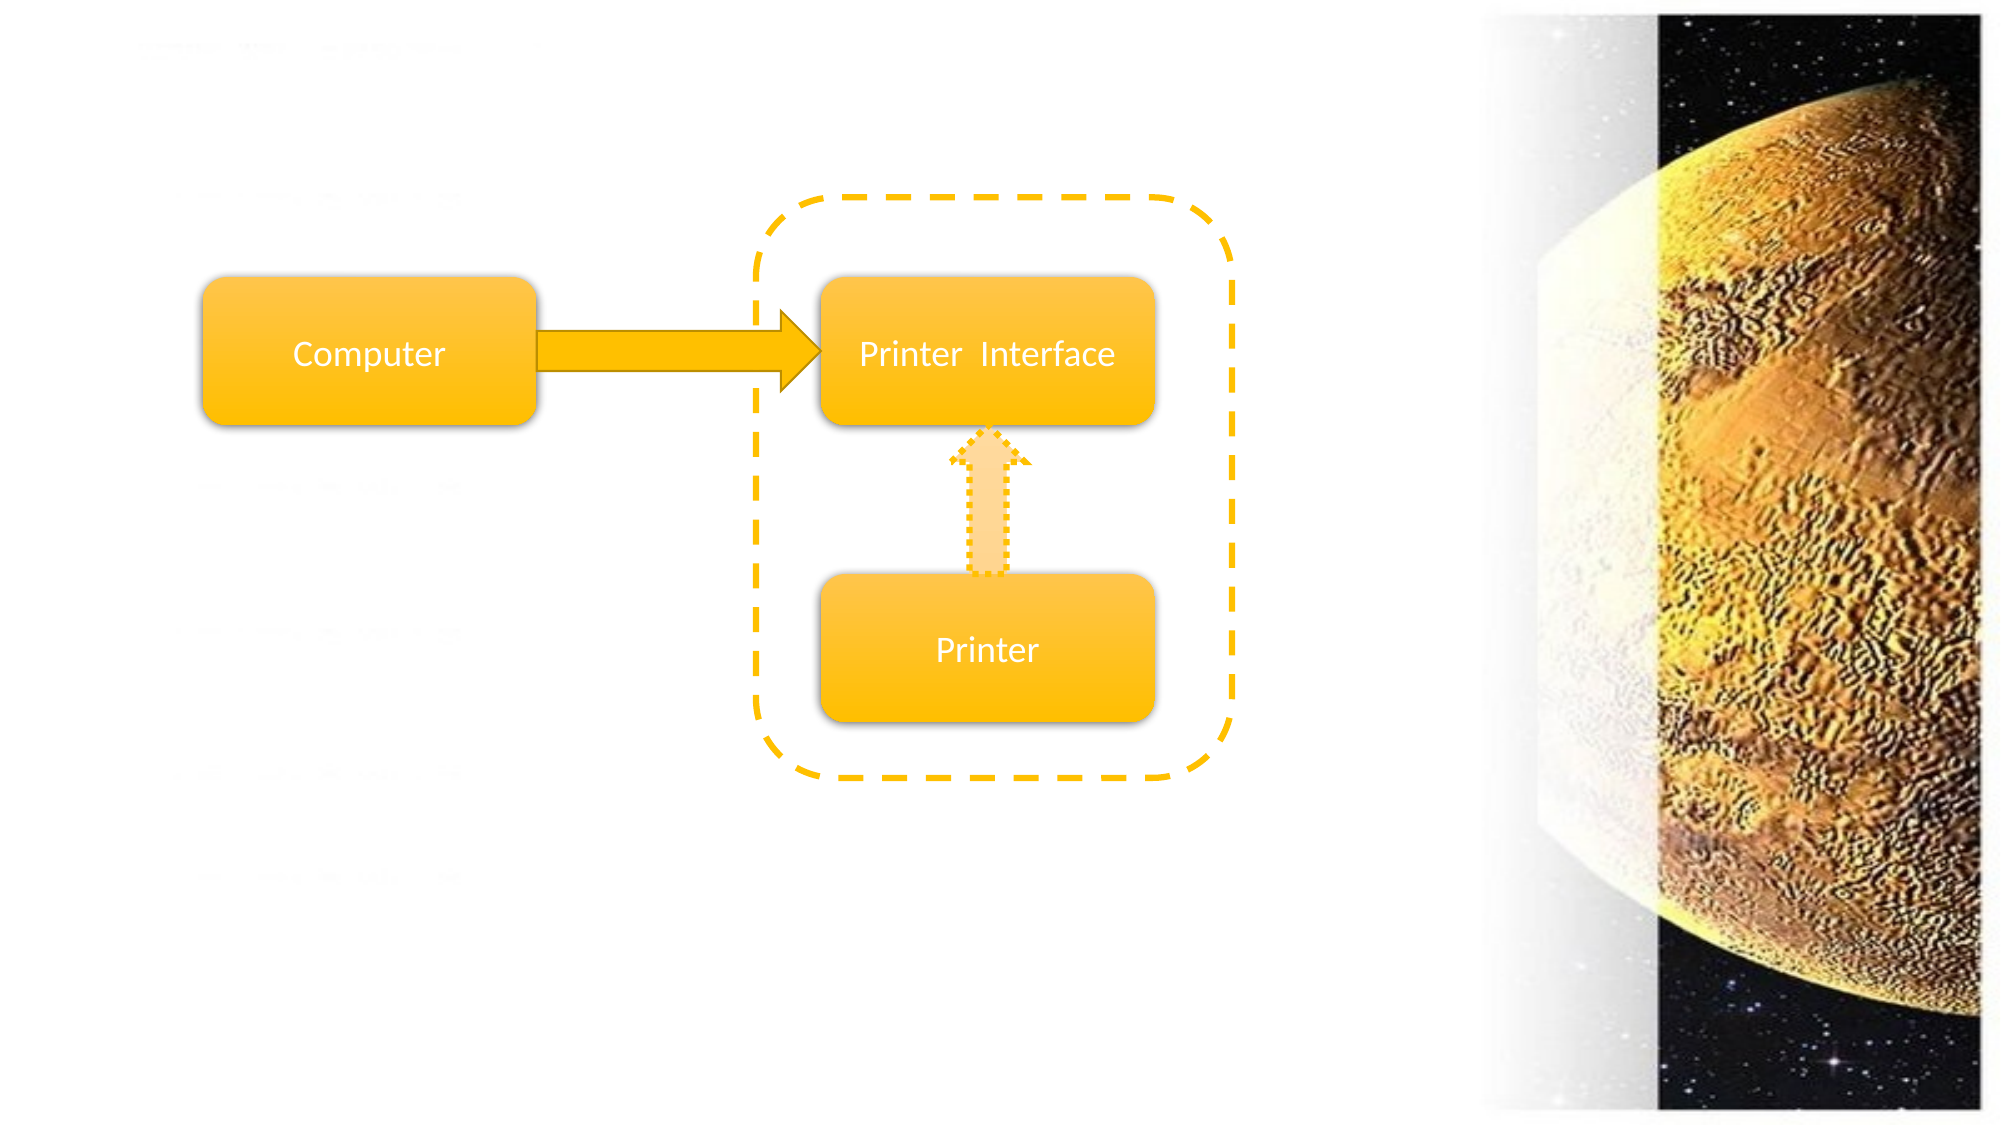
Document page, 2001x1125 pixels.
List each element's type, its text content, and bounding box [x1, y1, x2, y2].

text_box [535, 329, 755, 373]
text_box [754, 196, 1233, 779]
picture [0, 0, 2001, 1125]
text_box Computer [202, 276, 537, 425]
